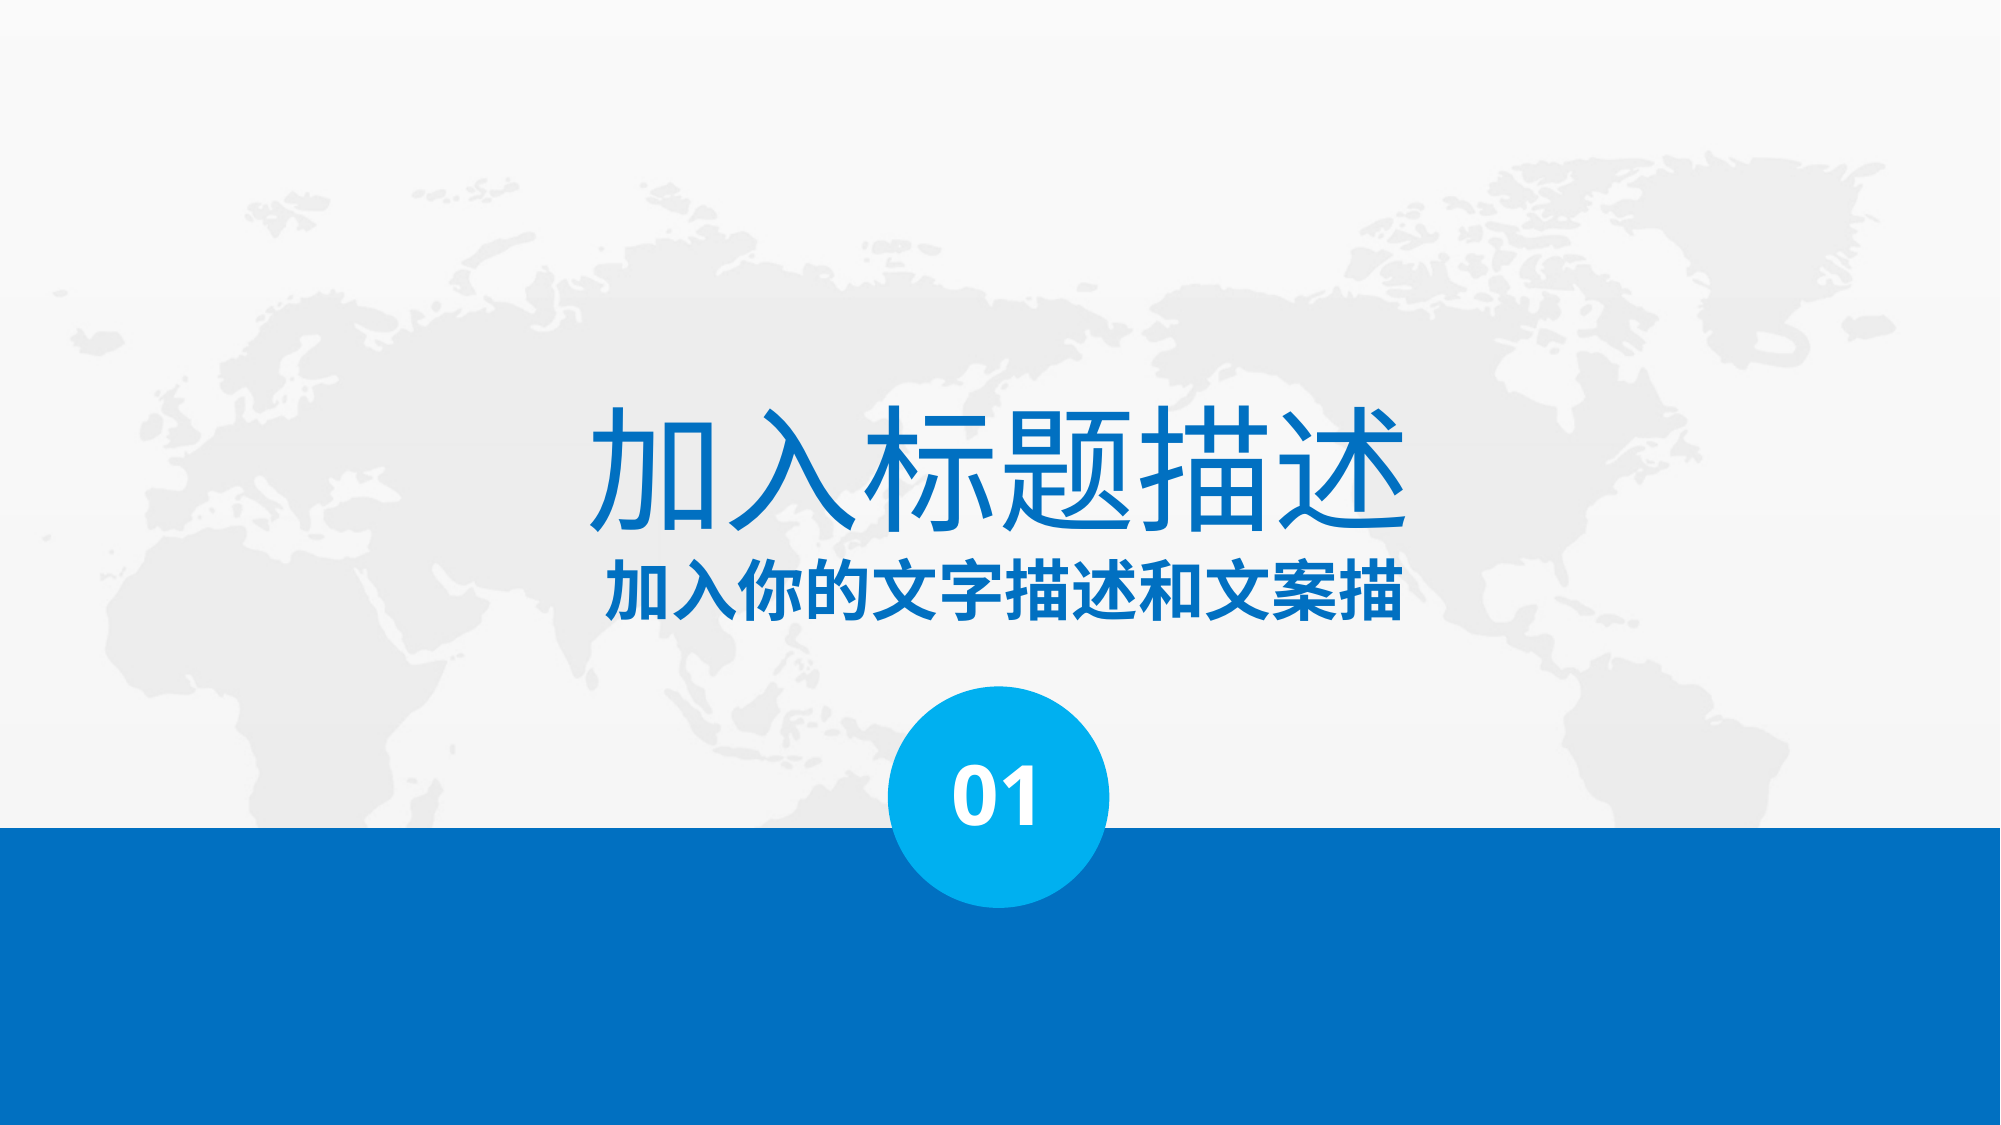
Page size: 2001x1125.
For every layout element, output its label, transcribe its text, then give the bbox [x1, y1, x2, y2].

text_box [905, 685, 1093, 736]
text_box [0, 827, 2000, 1125]
text_box 加入你的文字描述和文案描 [529, 542, 1481, 634]
text_box 加入标题描述 [144, 378, 1854, 555]
picture [0, 0, 2001, 1125]
text_box 01 [859, 736, 1138, 848]
text_box [899, 848, 1099, 909]
